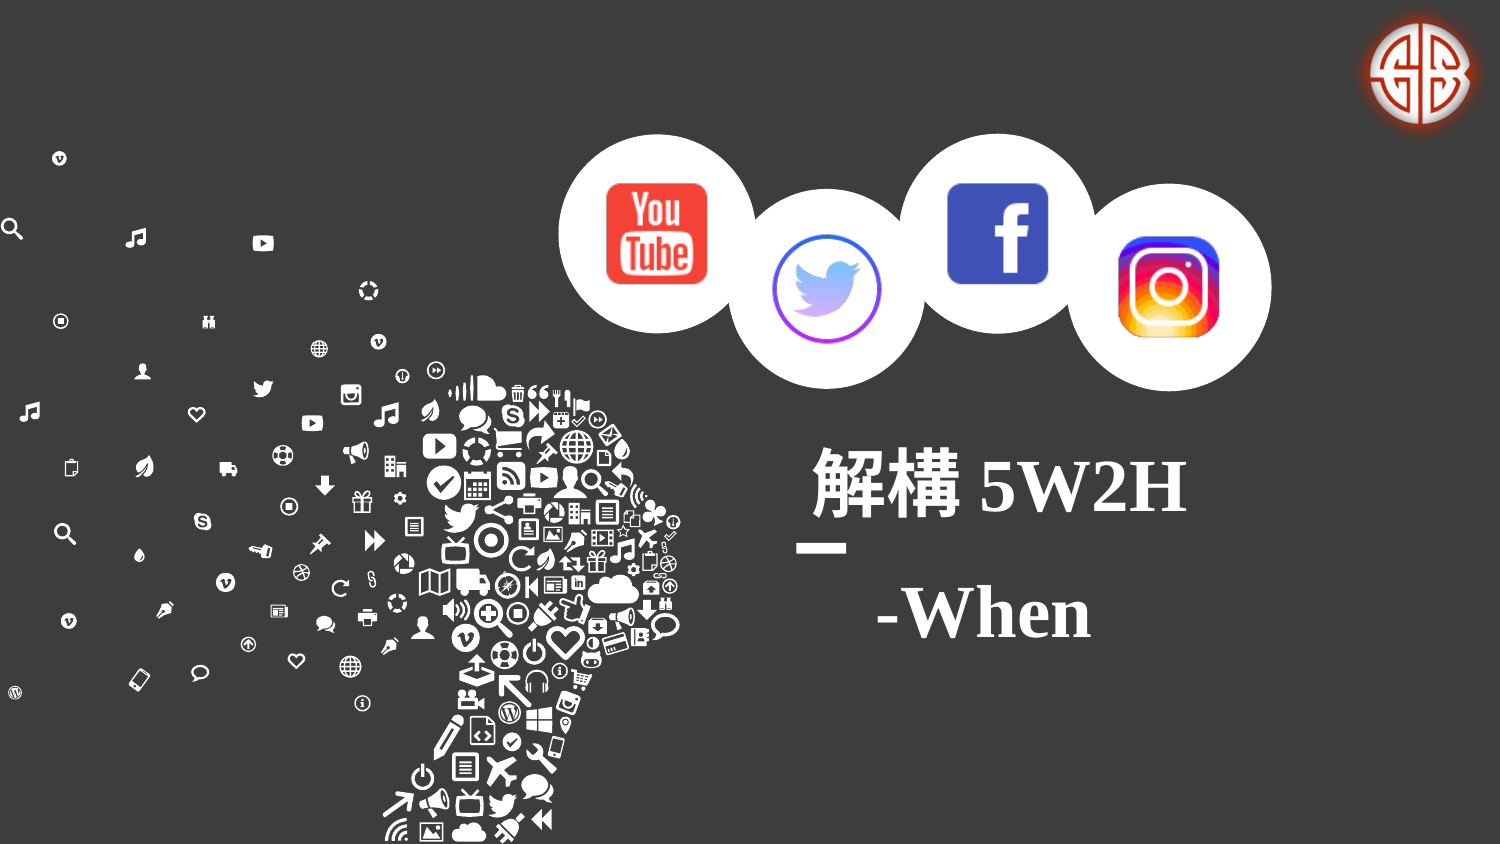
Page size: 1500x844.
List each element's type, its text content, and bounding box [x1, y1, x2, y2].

picture [931, 167, 1065, 301]
picture [1343, 0, 1497, 151]
text_box 解構5W2H [796, 442, 1500, 521]
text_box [1066, 183, 1272, 392]
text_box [898, 133, 1097, 334]
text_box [0, 151, 681, 844]
picture [590, 167, 724, 301]
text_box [727, 188, 926, 389]
text_box [795, 542, 847, 555]
text_box -When [860, 568, 1500, 647]
picture [1102, 220, 1236, 354]
picture [760, 222, 894, 356]
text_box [558, 134, 757, 334]
